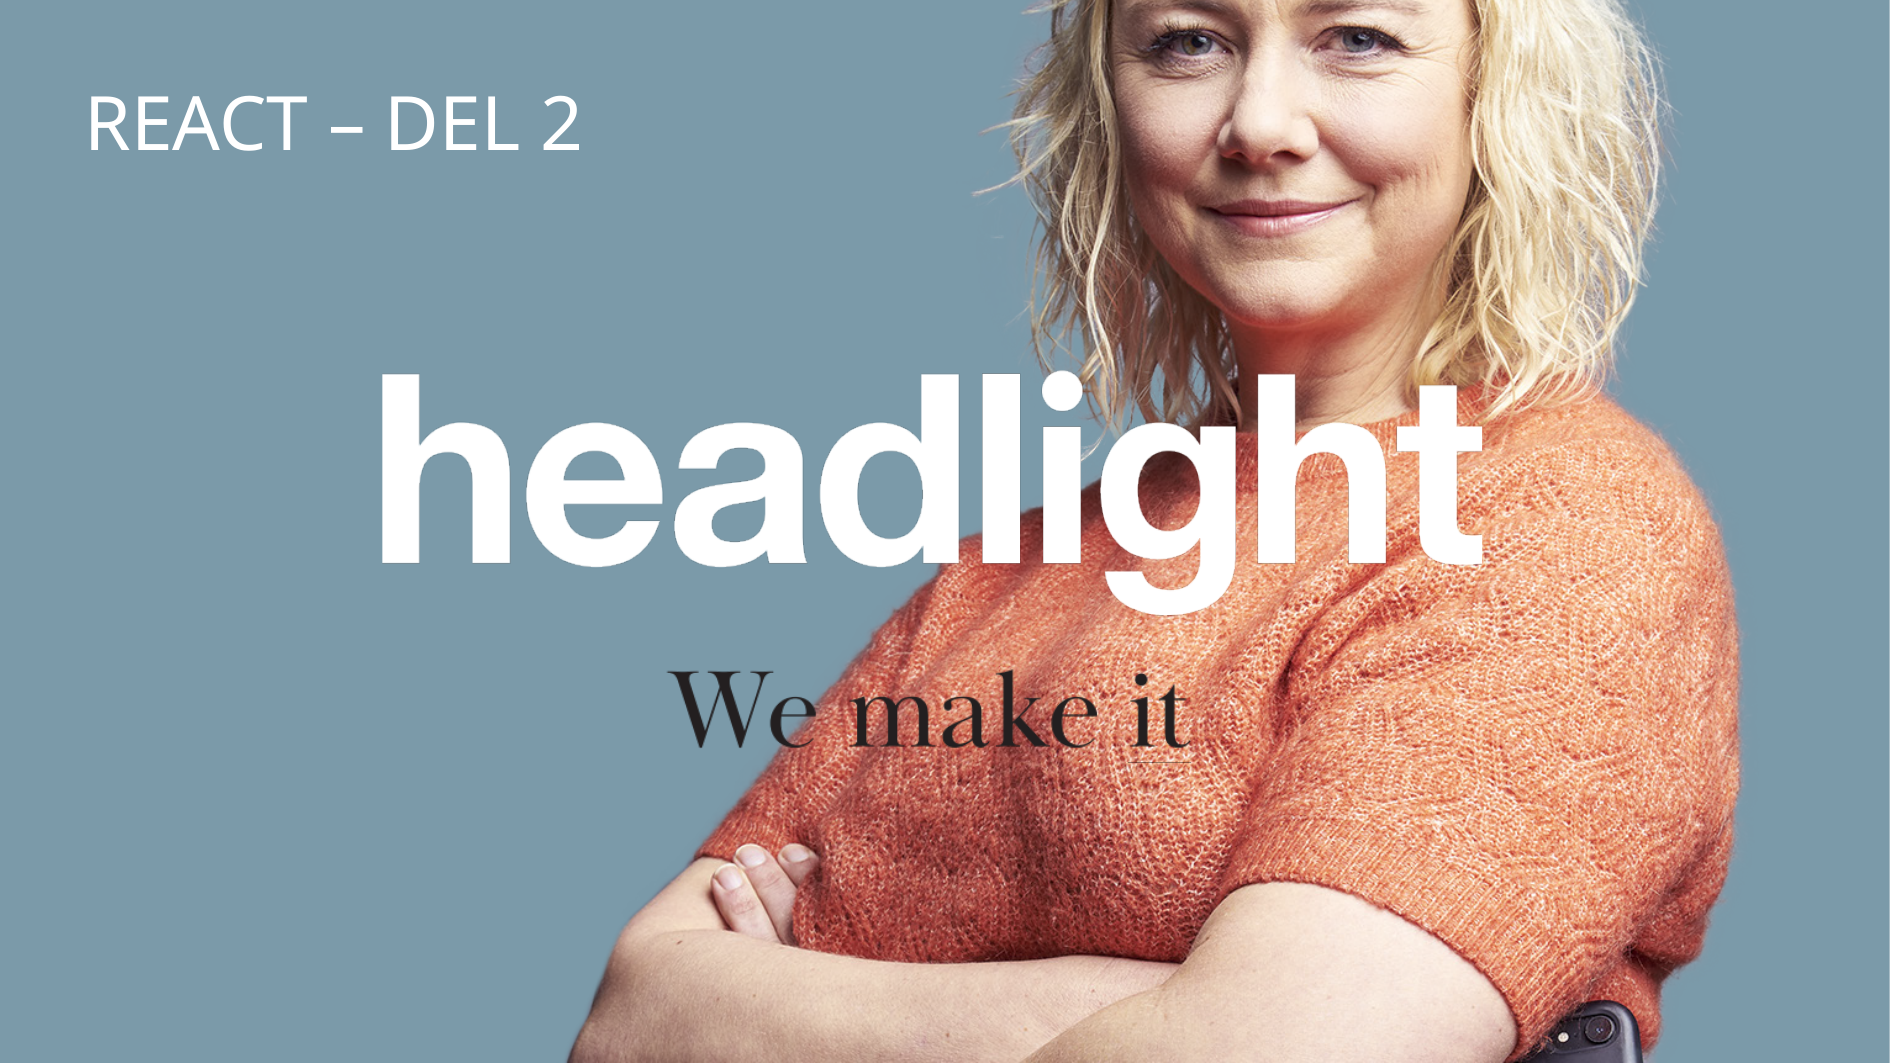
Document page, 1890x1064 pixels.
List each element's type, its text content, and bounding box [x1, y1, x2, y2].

text_box REACT – DEL 2 [69, 69, 753, 265]
picture [298, 0, 1890, 1063]
